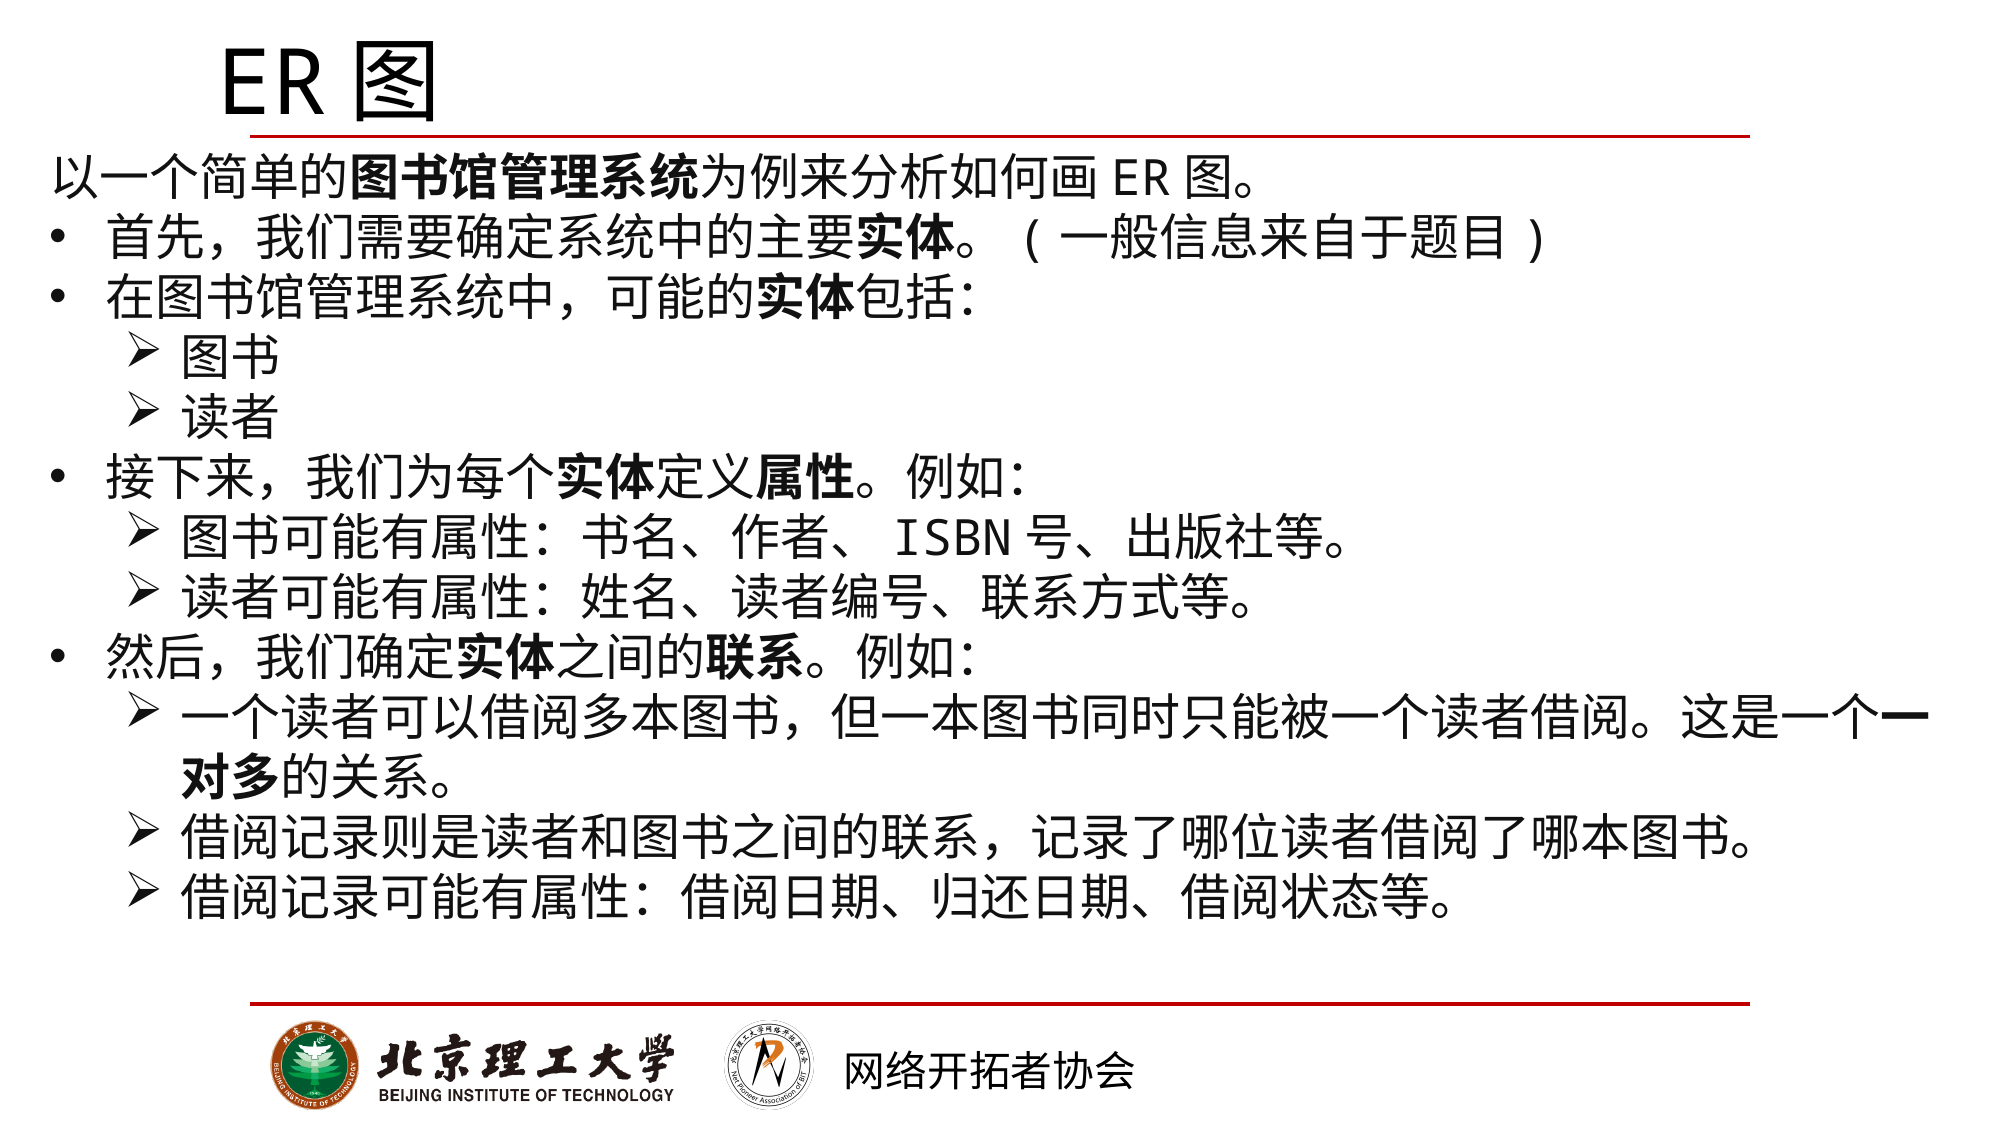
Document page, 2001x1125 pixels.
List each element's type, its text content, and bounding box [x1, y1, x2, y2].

text_box 网络开拓者协会 [828, 1037, 1402, 1102]
text_box ER图 [202, 15, 1612, 141]
picture [270, 1020, 674, 1110]
picture [724, 1020, 814, 1110]
text_box 以一个简单的图书馆管理系统为例来分析如何画ER图。 首先，我们需要确定系统中的主要实体。(一般信息来自于题目) 在图书馆管理系统中，可能的实体包括： 图书 读者 接下来，我们为每个实体定义属性。例如： 图书可能有属性：书名、作者、ISBN号、出版社等。 读者可能有属性：姓名、读者编号、联系方式等。 然后，我们确定实体之间的联系。例如： 一个读者可以借阅多本图书，但一本图书同时只能被一个读者借阅。这是一个一对多的关系。 借阅记录则是读者和图书之间的联系，记录了哪位读者借阅了哪本图书。 借阅记录可能有属性：借阅日期、归还日期、借阅状态等。 [34, 138, 1993, 934]
